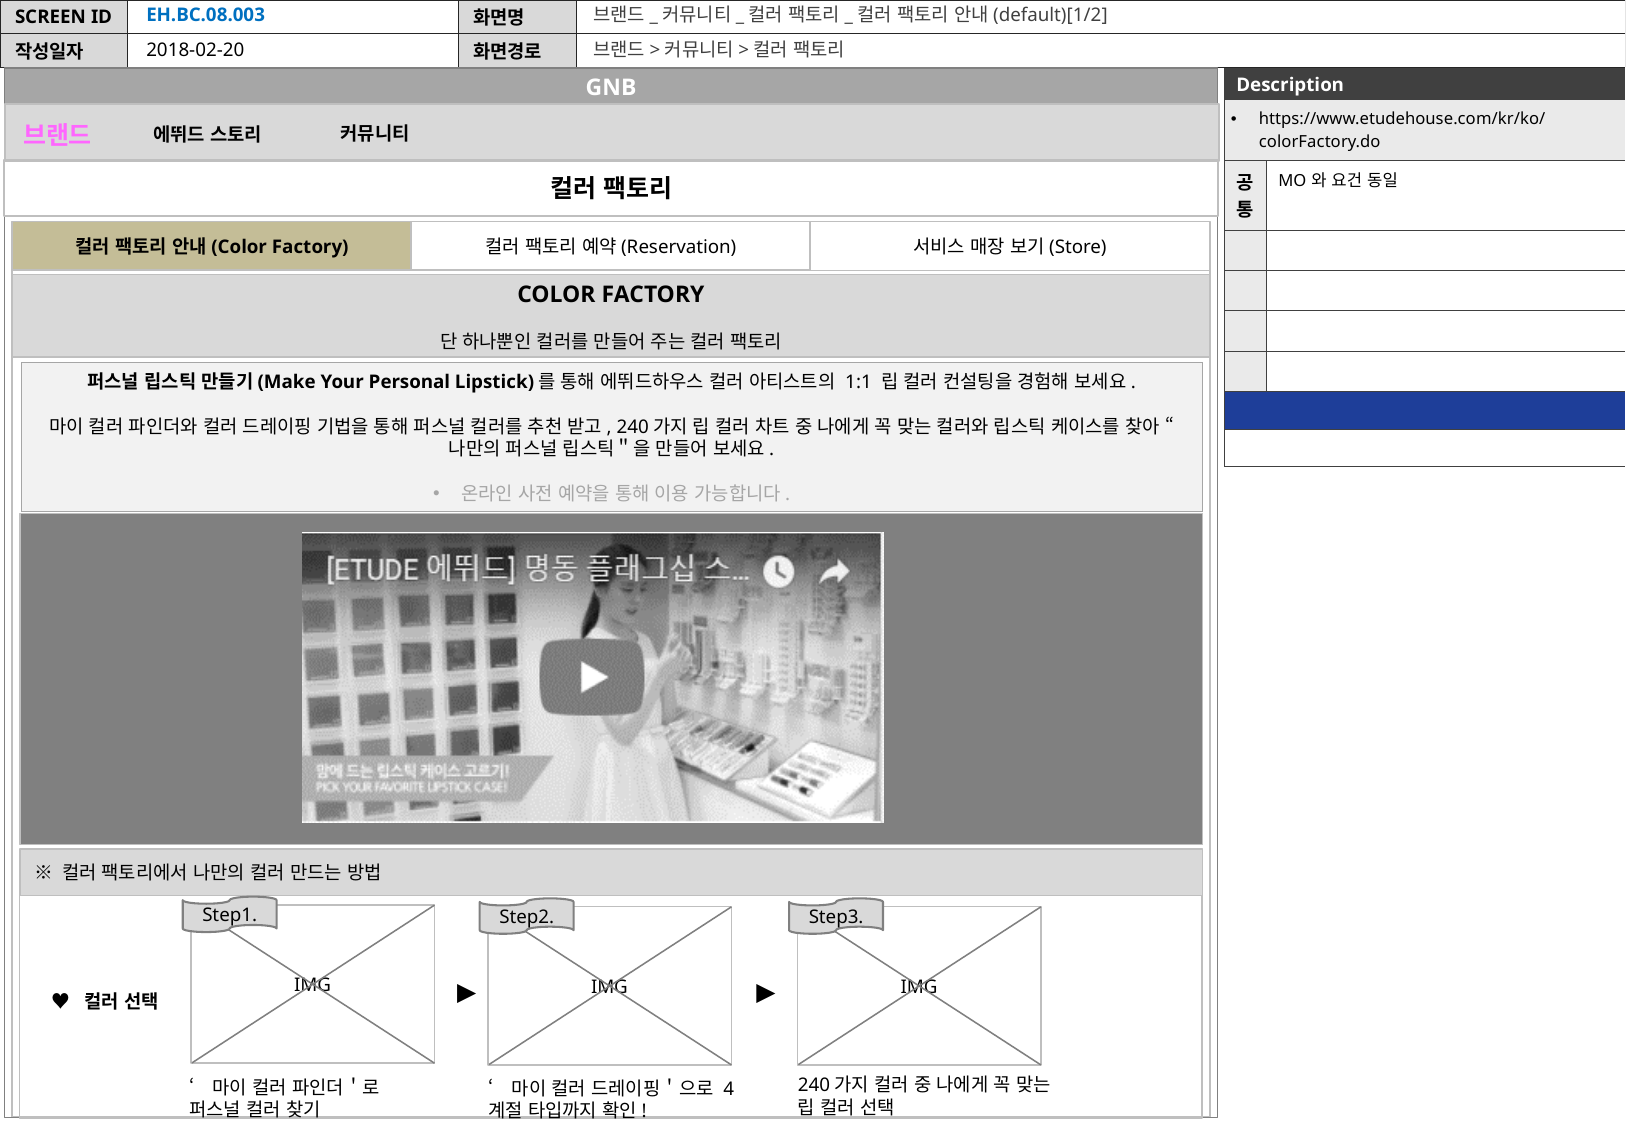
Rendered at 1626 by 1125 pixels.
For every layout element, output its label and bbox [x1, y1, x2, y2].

table_cell [1225, 100, 1625, 160]
table_cell [1267, 161, 1625, 230]
list [578, 2, 1618, 29]
table_cell [1267, 231, 1625, 270]
table_cell [1267, 352, 1625, 391]
text_box [2, 36, 1221, 1125]
picture [302, 531, 884, 823]
table_cell [1225, 161, 1266, 230]
table_header [1225, 69, 1625, 99]
list [578, 36, 1618, 63]
table_cell [1267, 311, 1625, 351]
table_cell [1267, 271, 1625, 310]
list [131, 2, 459, 32]
table_cell [1225, 311, 1266, 351]
table_cell [1225, 231, 1266, 270]
table_cell [1225, 352, 1266, 391]
table_cell [1225, 392, 1625, 429]
table_cell [1225, 430, 1625, 466]
table_cell [1225, 271, 1266, 310]
